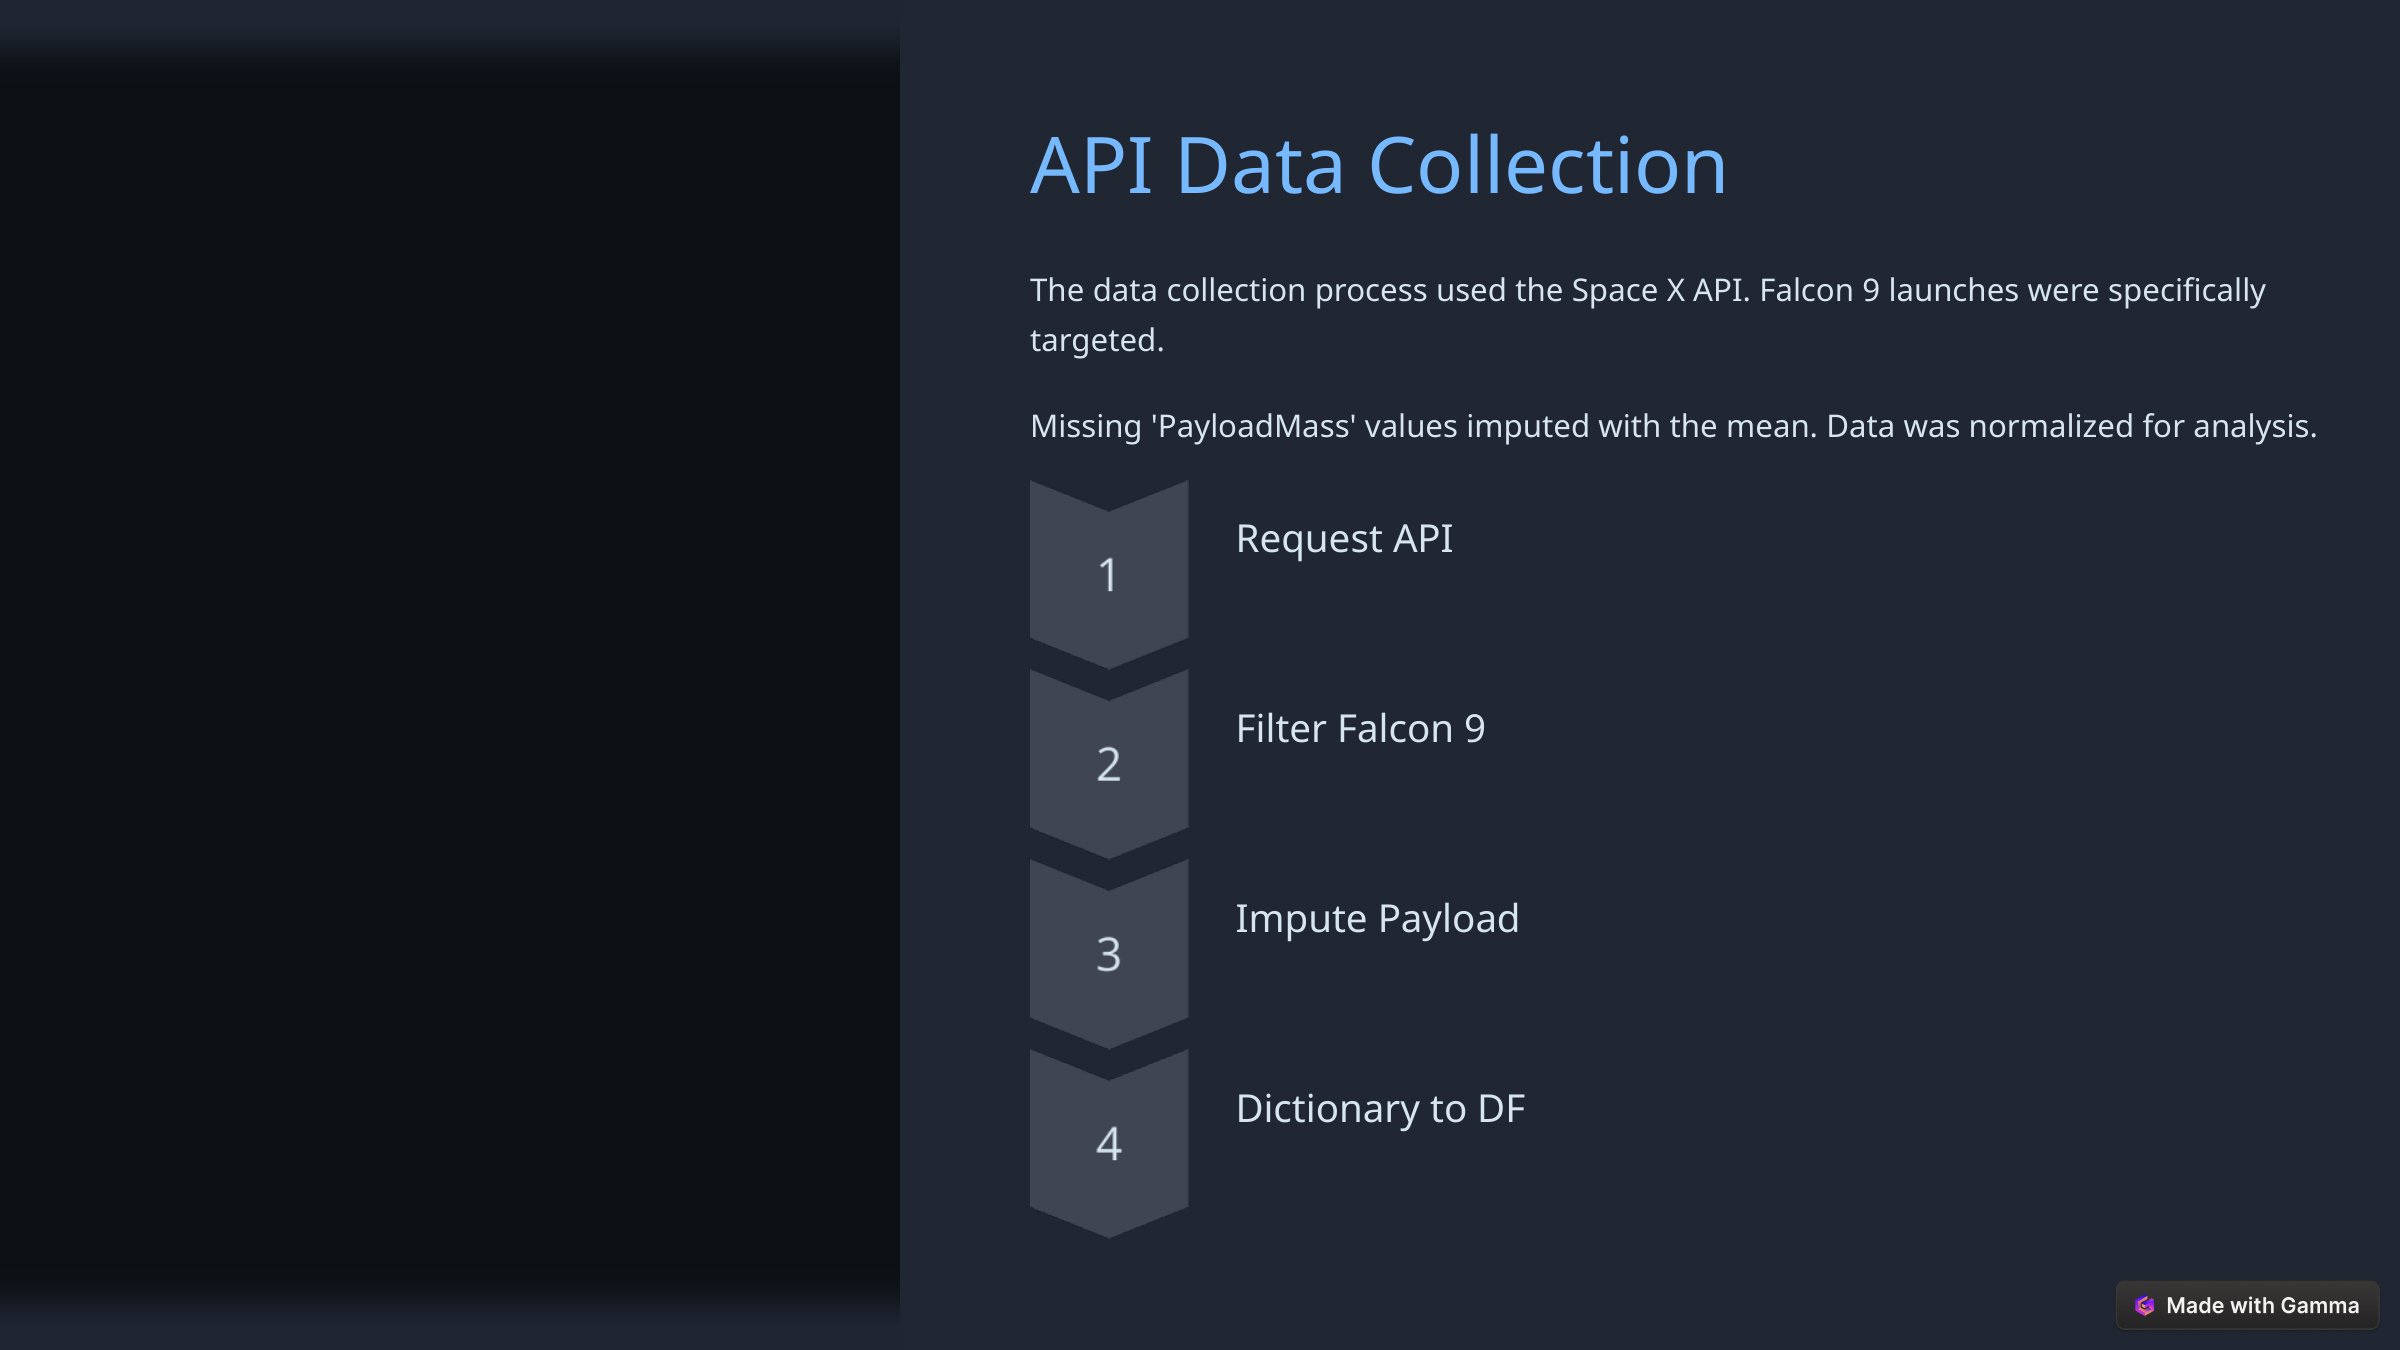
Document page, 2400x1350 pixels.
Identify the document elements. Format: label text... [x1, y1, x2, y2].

text_box Impute Payload [1235, 891, 1631, 941]
picture [2106, 1271, 2389, 1339]
text_box The data collection process used the Space X API. Falcon 9 launches were specifically targeted. [1030, 257, 2270, 359]
text_box Missing 'PayloadMass' values imputed with the mean. Data was normalized for analysis. [1030, 393, 2270, 445]
text_box Filter Falcon 9 [1235, 701, 1631, 751]
picture [1030, 480, 1189, 1240]
text_box API Data Collection [1030, 110, 1821, 210]
text_box Dictionary to DF [1235, 1080, 1631, 1131]
text_box Request API [1235, 511, 1631, 562]
picture [0, 0, 900, 1350]
